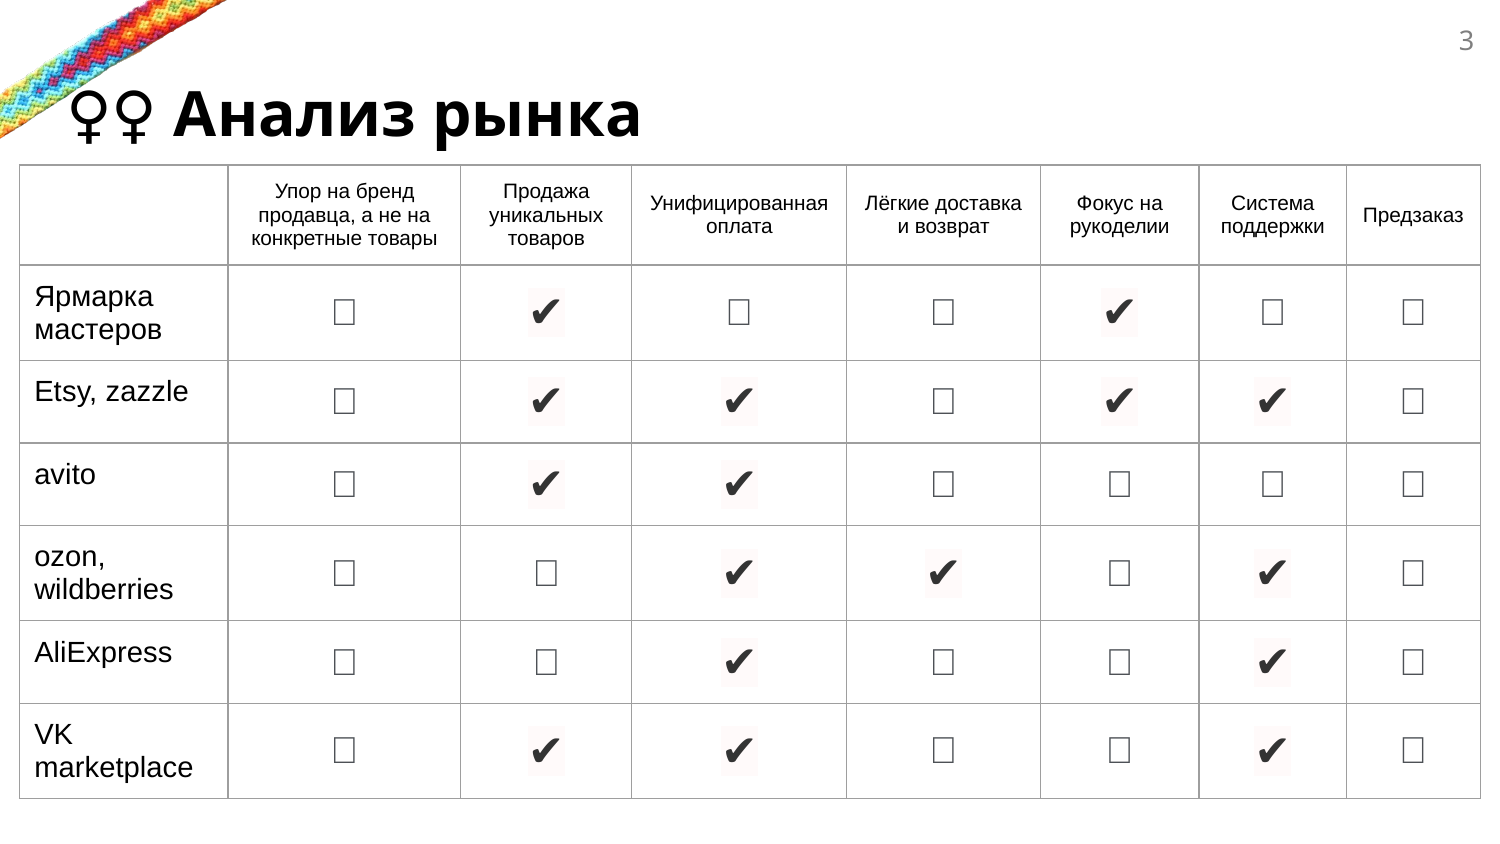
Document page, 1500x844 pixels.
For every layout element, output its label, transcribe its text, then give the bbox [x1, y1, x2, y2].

table_cell ❌ [1347, 266, 1480, 360]
table_cell ✔ [632, 704, 846, 798]
table_cell ✔ [1200, 621, 1346, 703]
title 🤼‍♀️ Анализ рынка [51, 58, 1449, 164]
table_cell ❌ [632, 266, 846, 360]
table_cell ✔ [461, 266, 631, 360]
table_header Упор на бренд продавца, а не на конкретные товары [229, 166, 460, 264]
table_cell ❌ [847, 704, 1040, 798]
table_cell ❌ [1347, 444, 1480, 525]
table_cell ❌ [1041, 621, 1198, 703]
table_cell ✔ [461, 704, 631, 798]
table_cell ✔ [1200, 361, 1346, 442]
table_cell ❌ [461, 621, 631, 703]
table_cell ❌ [1347, 621, 1480, 703]
table_cell ❌ [229, 621, 460, 703]
table_cell Ярмарка мастеров [20, 266, 227, 360]
table_cell ❌ [847, 621, 1040, 703]
table_cell ✔ [847, 526, 1040, 620]
table_cell ✔ [1041, 361, 1198, 442]
table_cell ozon, wildberries [20, 526, 227, 620]
table_header Унифицированная оплата [632, 166, 846, 264]
table_header Продажа уникальных товаров [461, 166, 631, 264]
table_header Фокус на рукоделии [1041, 166, 1198, 264]
table_cell ❌ [1041, 526, 1198, 620]
table_cell ❌ [1347, 526, 1480, 620]
table_cell ❌ [229, 526, 460, 620]
table_header Лёгкие доставка и возврат [847, 166, 1040, 264]
table_cell ✔ [461, 444, 631, 525]
table_cell avito [20, 444, 227, 525]
table_cell ❌ [847, 444, 1040, 525]
table_cell ❌ [1347, 704, 1480, 798]
table_cell ✔ [461, 361, 631, 442]
table_cell ✔ [1041, 266, 1198, 360]
table_cell ❌ [1200, 266, 1346, 360]
table_cell ❌ [1347, 361, 1480, 442]
table_cell ✔ [1200, 526, 1346, 620]
table_cell ✔ [632, 444, 846, 525]
table_header Система поддержки [1200, 166, 1346, 264]
picture [0, 0, 431, 340]
table_cell Etsy, zazzle [20, 361, 227, 442]
table_cell AliExpress [20, 621, 227, 703]
table_cell ❌ [229, 361, 460, 442]
table_cell ✔ [632, 361, 846, 442]
table_cell VK marketplace [20, 704, 227, 798]
slide_number 3 [1399, 8, 1490, 73]
table_cell ❌ [229, 266, 460, 360]
table_cell ✔ [632, 526, 846, 620]
table_cell ❌ [847, 266, 1040, 360]
table_header Предзаказ [1347, 166, 1480, 264]
table_header [20, 166, 227, 264]
table_cell ✔ [1200, 704, 1346, 798]
table_cell ❌ [1200, 444, 1346, 525]
table_cell ❌ [229, 704, 460, 798]
table_cell ❌ [229, 444, 460, 525]
table_cell ✔ [632, 621, 846, 703]
table_cell ❌ [1041, 704, 1198, 798]
table_cell ❌ [1041, 444, 1198, 525]
table_cell ❌ [847, 361, 1040, 442]
table_cell ❌ [461, 526, 631, 620]
